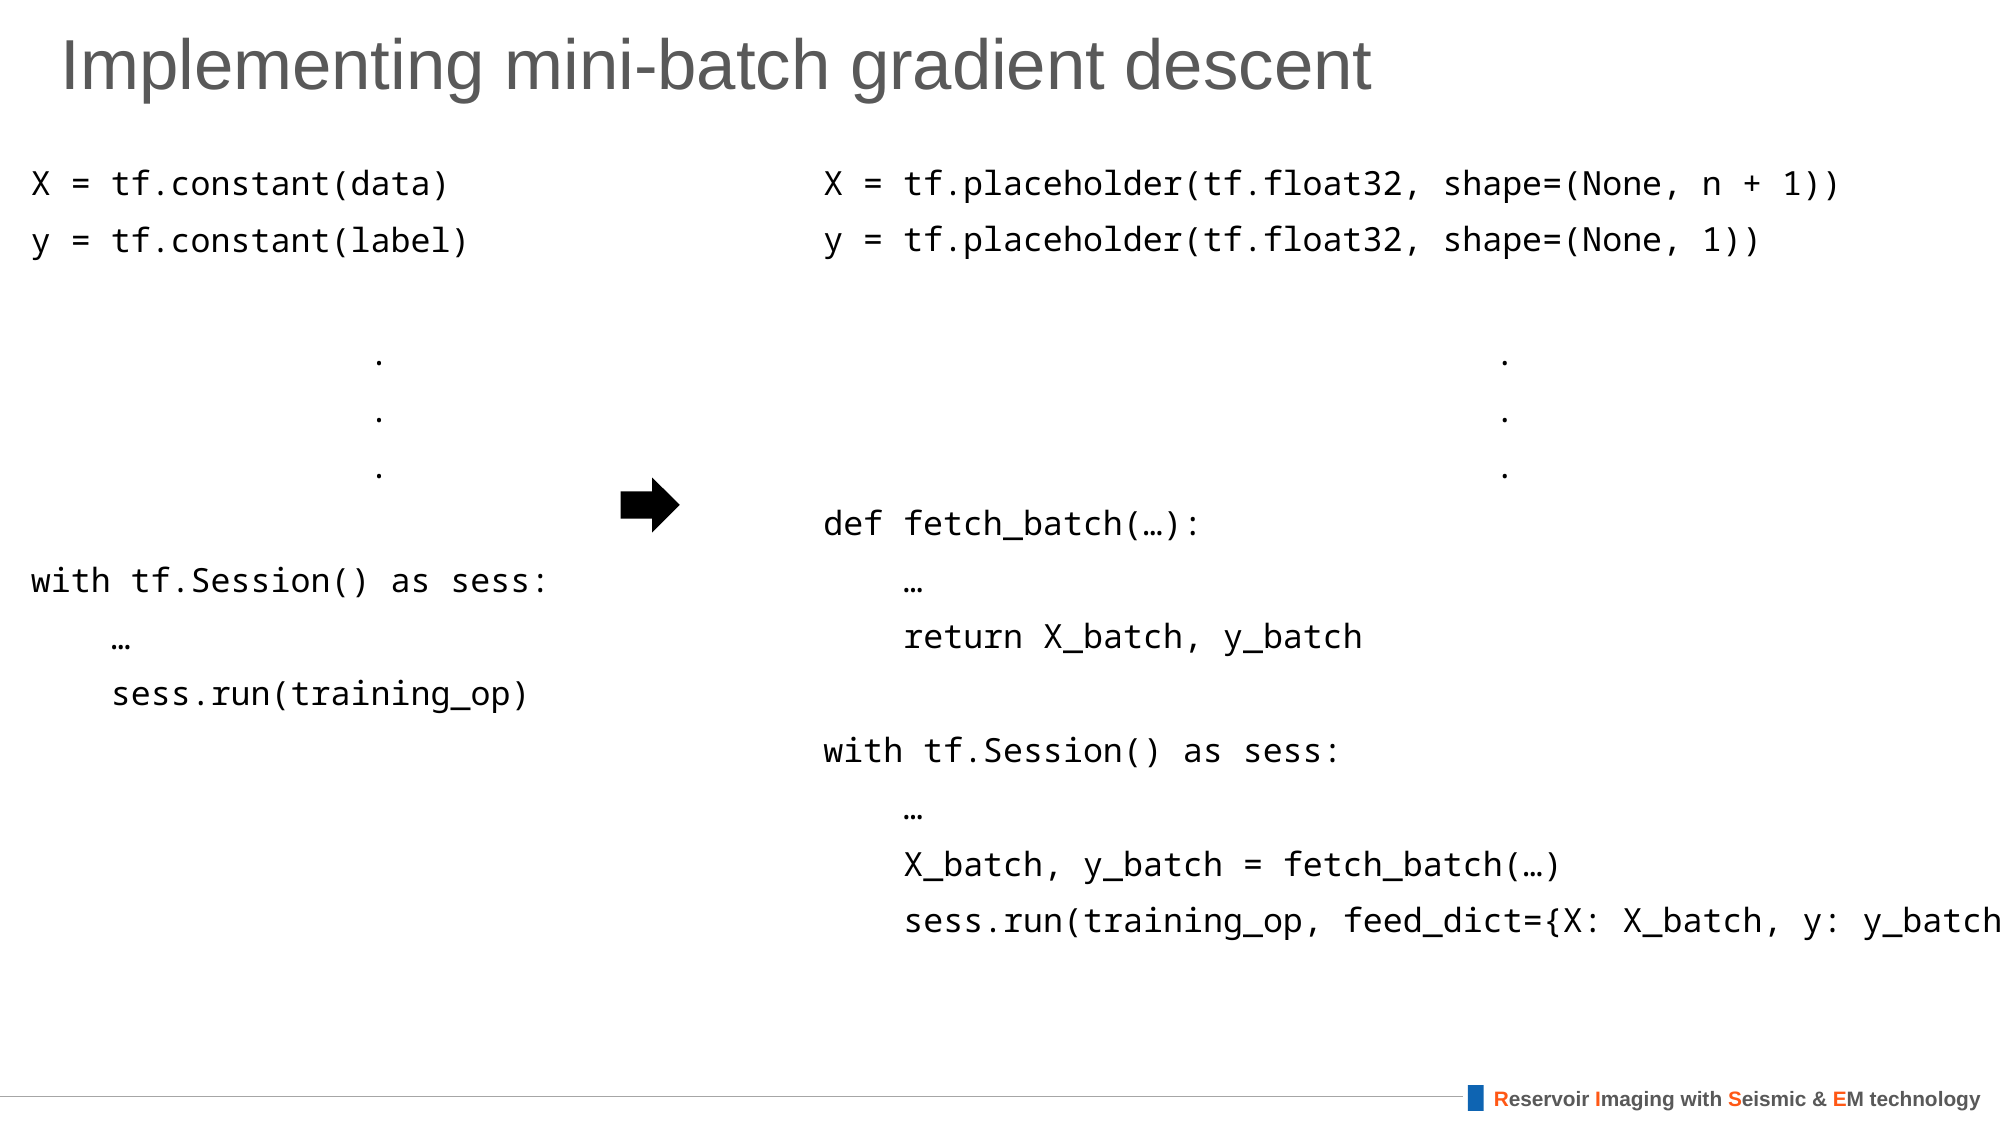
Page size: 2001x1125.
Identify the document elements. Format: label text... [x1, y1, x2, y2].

title Implementing mini-batch gradient descent [45, 0, 1771, 134]
list X = tf.constant(data) y = tf.constant(label) . . . with tf.Session() as sess: … sess.run(training_op) [15, 159, 743, 1070]
text_box [620, 477, 680, 533]
text_box X = tf.placeholder(tf.float32, shape=(None, n + 1)) y = tf.placeholder(tf.float32, shape=(None, 1)) . . . def fetch_batch(…): … return X_batch, y_batch with tf.Session() as sess: … X_batch, y_batch = fetch_batch(…) sess.run(training_op, feed_dict={X: X_batch, y: y_batch}) [808, 158, 2000, 1069]
